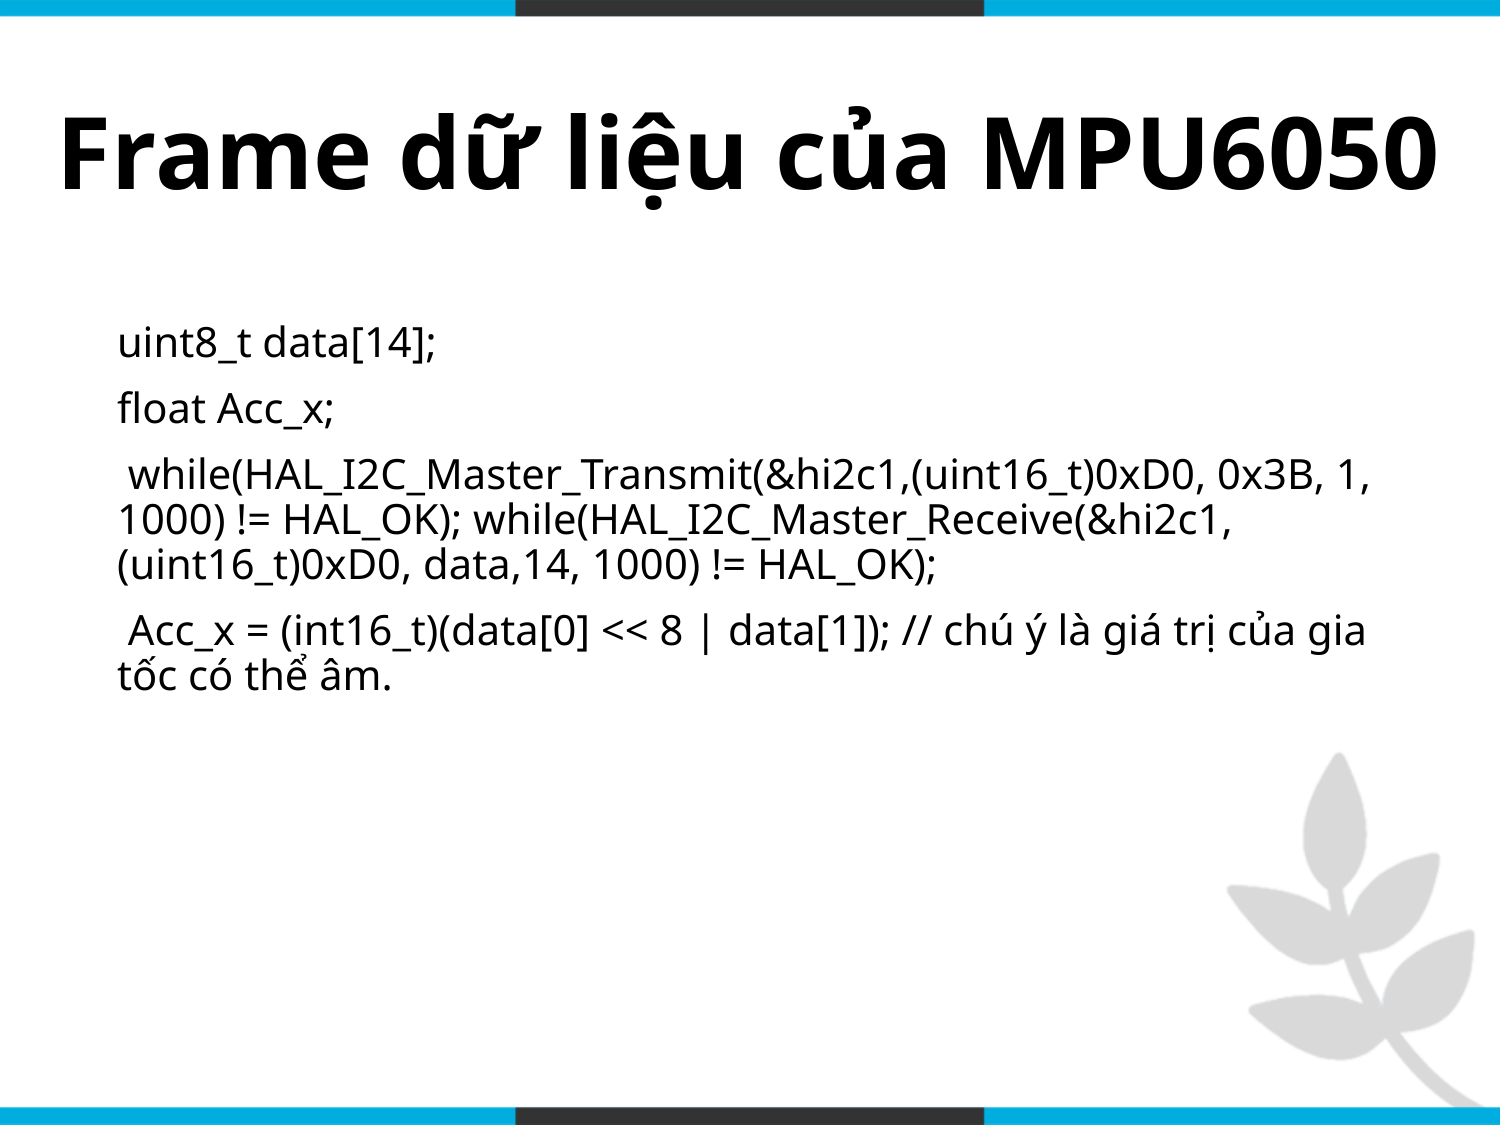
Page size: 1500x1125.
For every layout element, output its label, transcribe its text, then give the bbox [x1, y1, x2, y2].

picture [0, 0, 1500, 1125]
text_box Frame dữ liệu của MPU6050 [41, 82, 1457, 218]
list uint8_t data[14]; float Acc_x; while(HAL_I2C_Master_Transmit(&hi2c1,(uint16_t)0xD0, 0x3B, 1, 1000) != HAL_OK); while(HAL_I2C_Master_Receive(&hi2c1,(uint16_t)0xD0, data,14, 1000) != HAL_OK); Acc_x = (int16_t)(data[0] << 8 | data[1]); // chú ý là giá trị của gia tốc có thể âm. [102, 313, 1396, 920]
